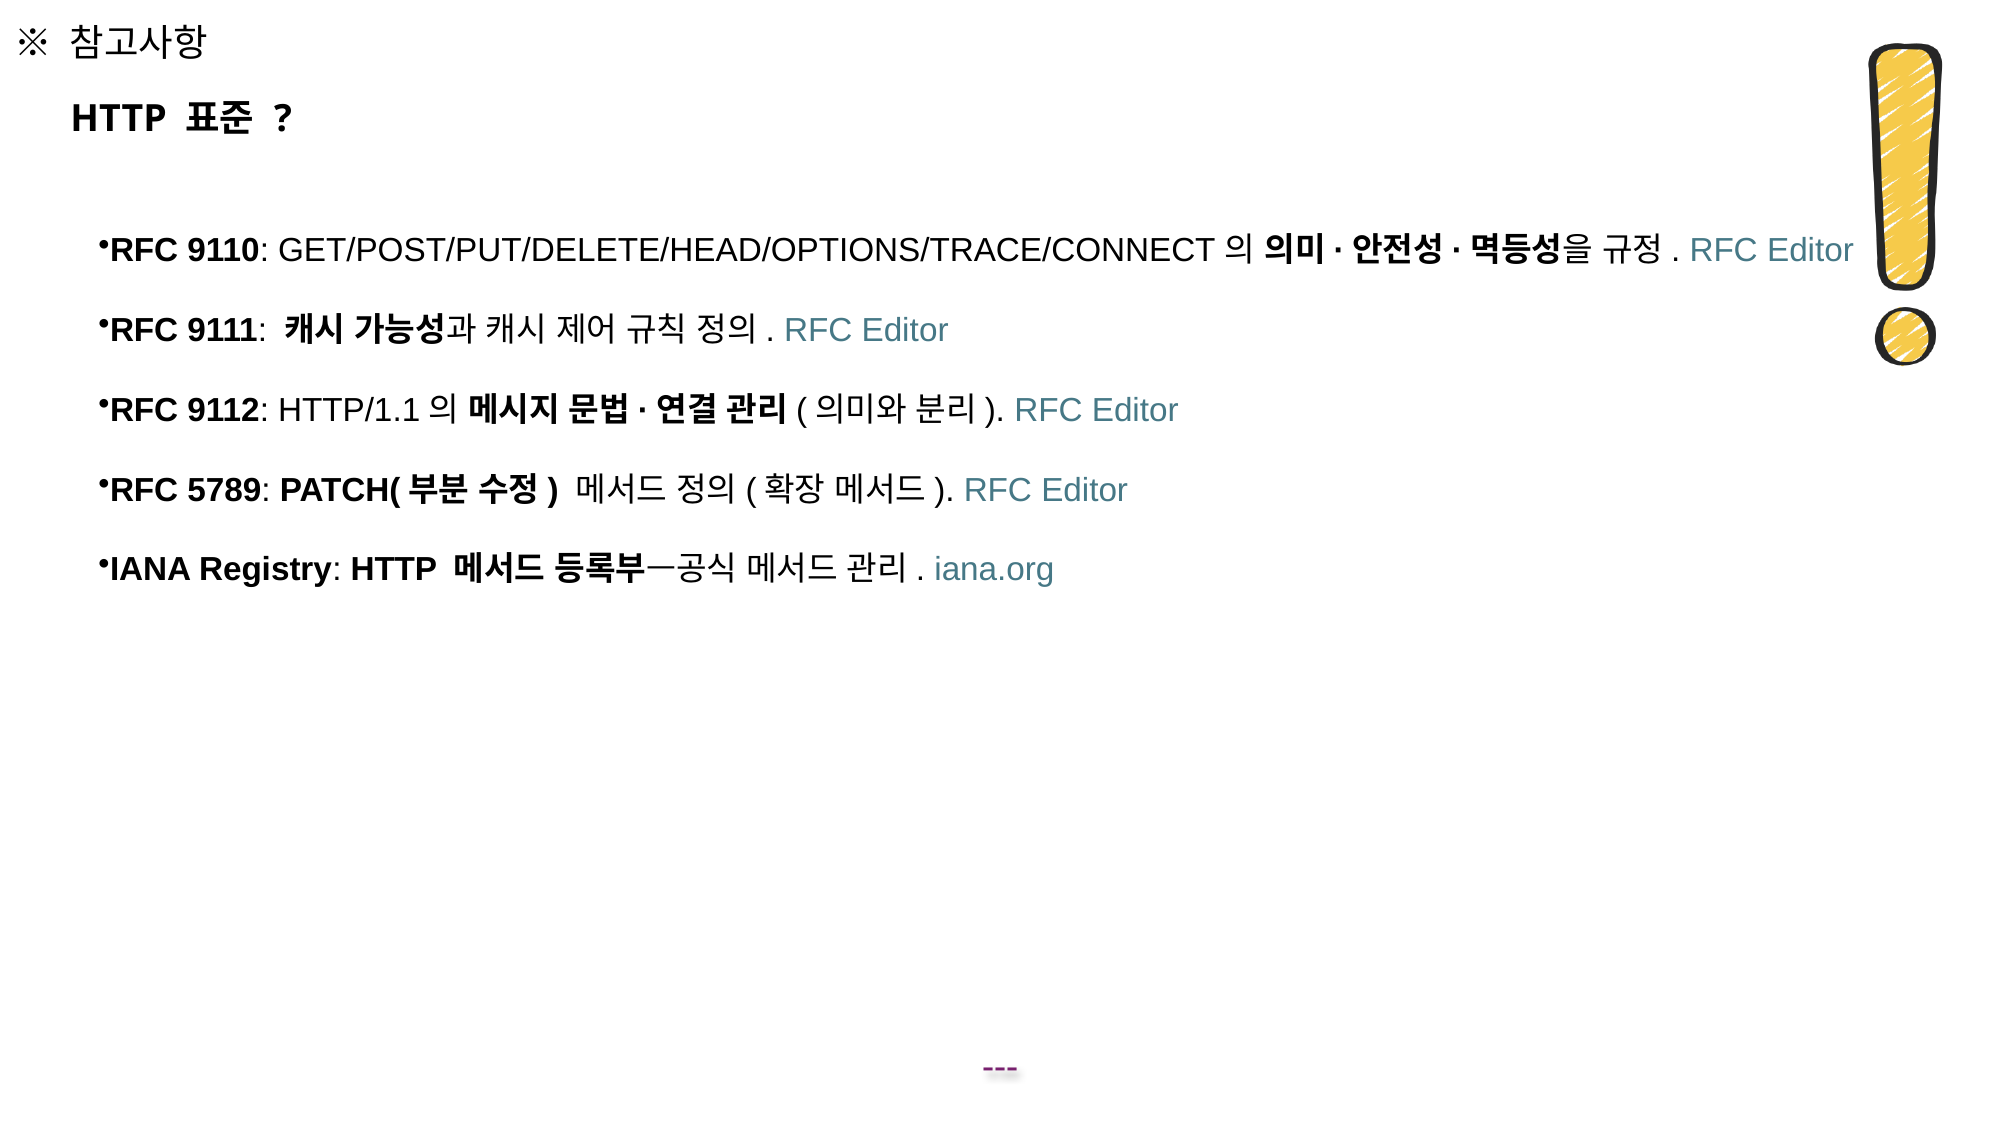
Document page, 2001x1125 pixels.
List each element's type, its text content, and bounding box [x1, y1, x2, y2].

text_box --- [0, 1034, 2000, 1095]
text_box HTTP 표준 ? [55, 86, 1068, 147]
text_box RFC 9110: GET/POST/PUT/DELETE/HEAD/OPTIONS/TRACE/CONNECT의 의미·안전성·멱등성을 규정. RFC Editor RFC 9111: 캐시 가능성과 캐시 제어 규칙 정의. RFC Editor RFC 9112: HTTP/1.1의 메시지 문법·연결 관리(의미와 분리). RFC Editor RFC 5789: PATCH(부분 수정) 메서드 정의(확장 메서드). RFC Editor IANA Registry: HTTP 메서드 등록부—공식 메서드 관리. iana.org [83, 180, 1875, 595]
picture [1812, 0, 2000, 370]
text_box ※ 참고사항 [0, 11, 1000, 71]
